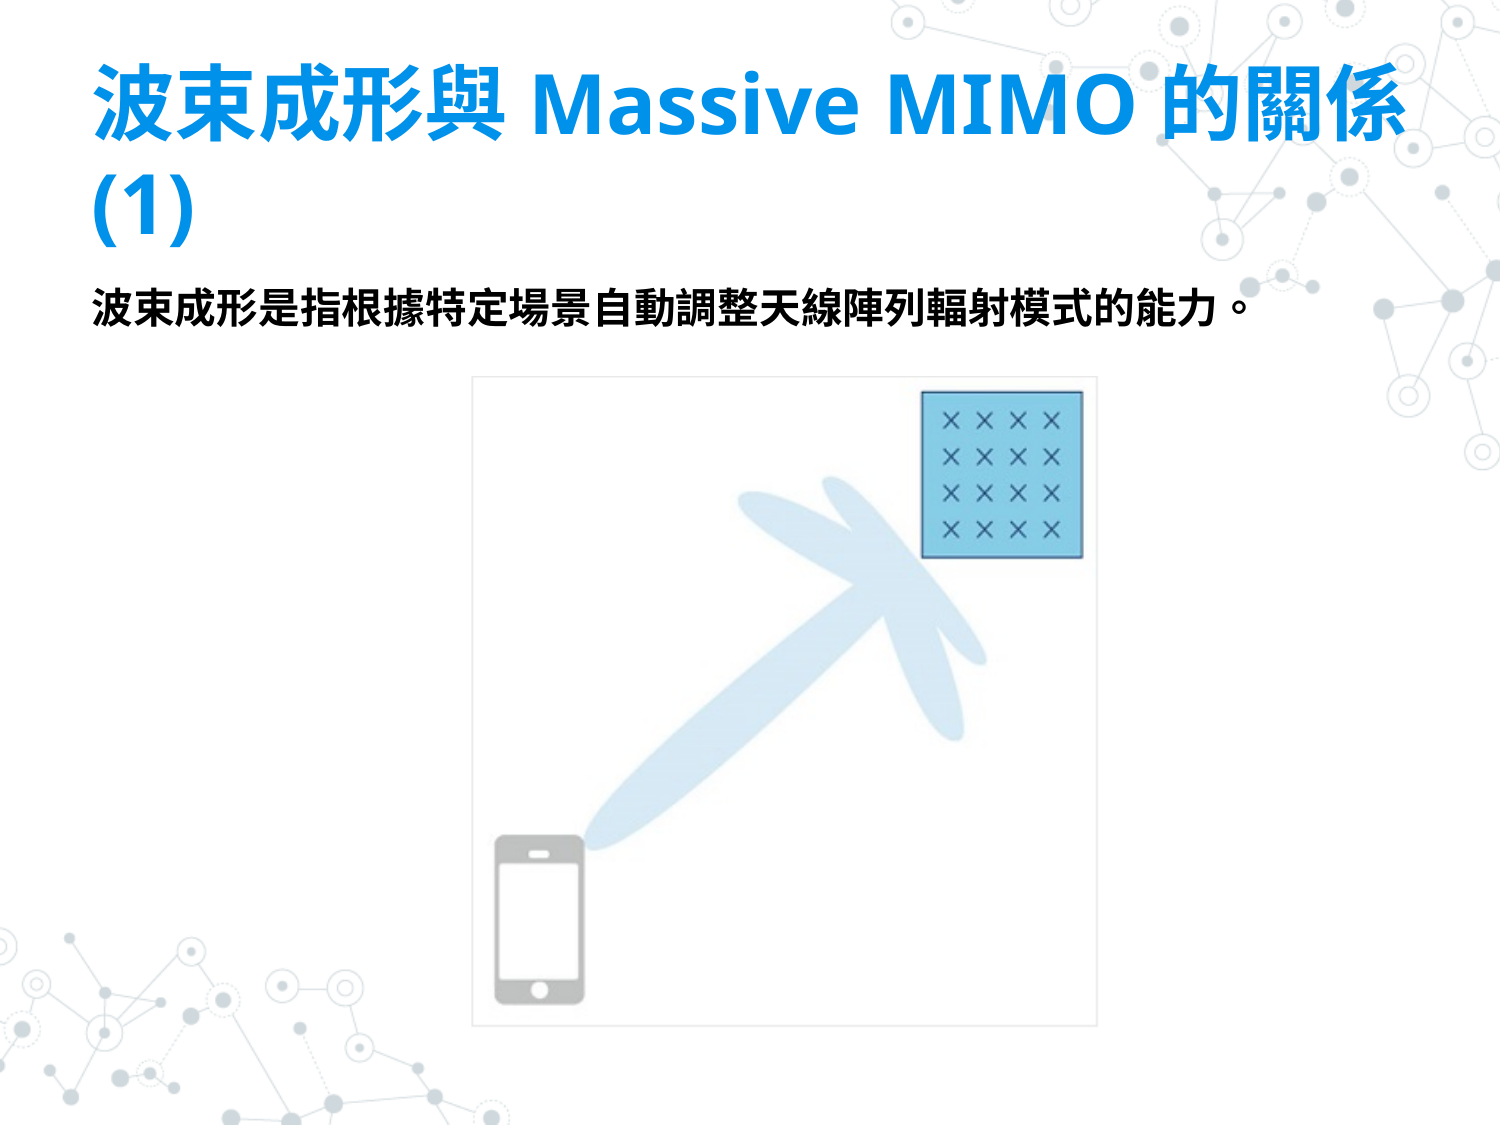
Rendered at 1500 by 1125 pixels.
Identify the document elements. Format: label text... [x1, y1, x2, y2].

text_box 波束成形是指根據特定場景自動調整天線陣列輻射模式的能力。 [76, 274, 1456, 340]
picture [0, 0, 1500, 1125]
title 波束成形與Massive MIMO的關係(1) [76, 103, 1500, 267]
